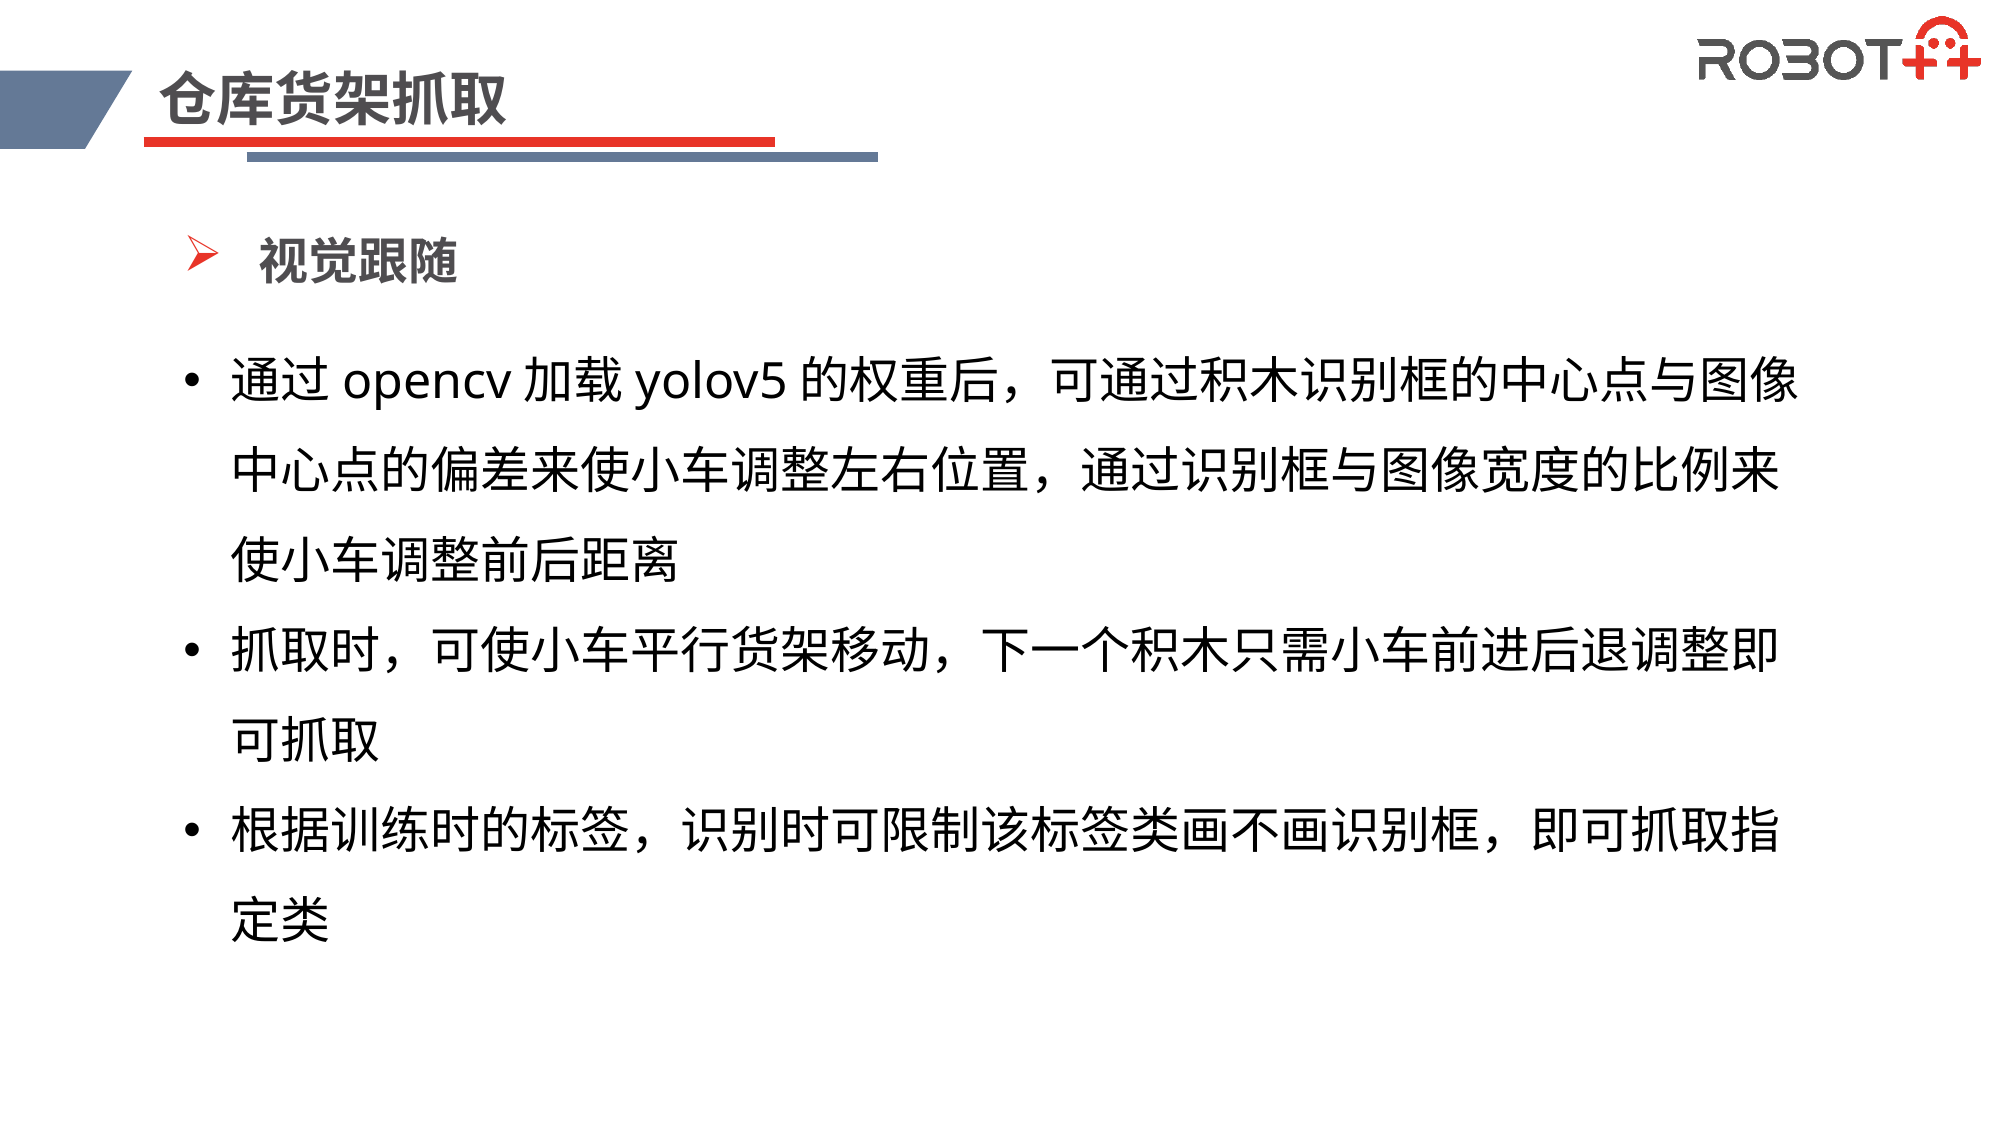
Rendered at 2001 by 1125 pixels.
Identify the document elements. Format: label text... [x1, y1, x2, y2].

picture [1697, 16, 1981, 80]
text_box [0, 70, 133, 149]
text_box 通过opencv加载yolov5的权重后，可通过积木识别框的中心点与图像中心点的偏差来使小车调整左右位置，通过识别框与图像宽度的比例来使小车调整前后距离 抓取时，可使小车平行货架移动，下一个积木只需小车前进后退调整即可抓取 根据训练时的标签，识别时可限制该标签类画不画识别框，即可抓取指定类 [168, 311, 1836, 957]
text_box 仓库货架抓取 [143, 41, 749, 140]
text_box 视觉跟随 [168, 209, 1317, 297]
